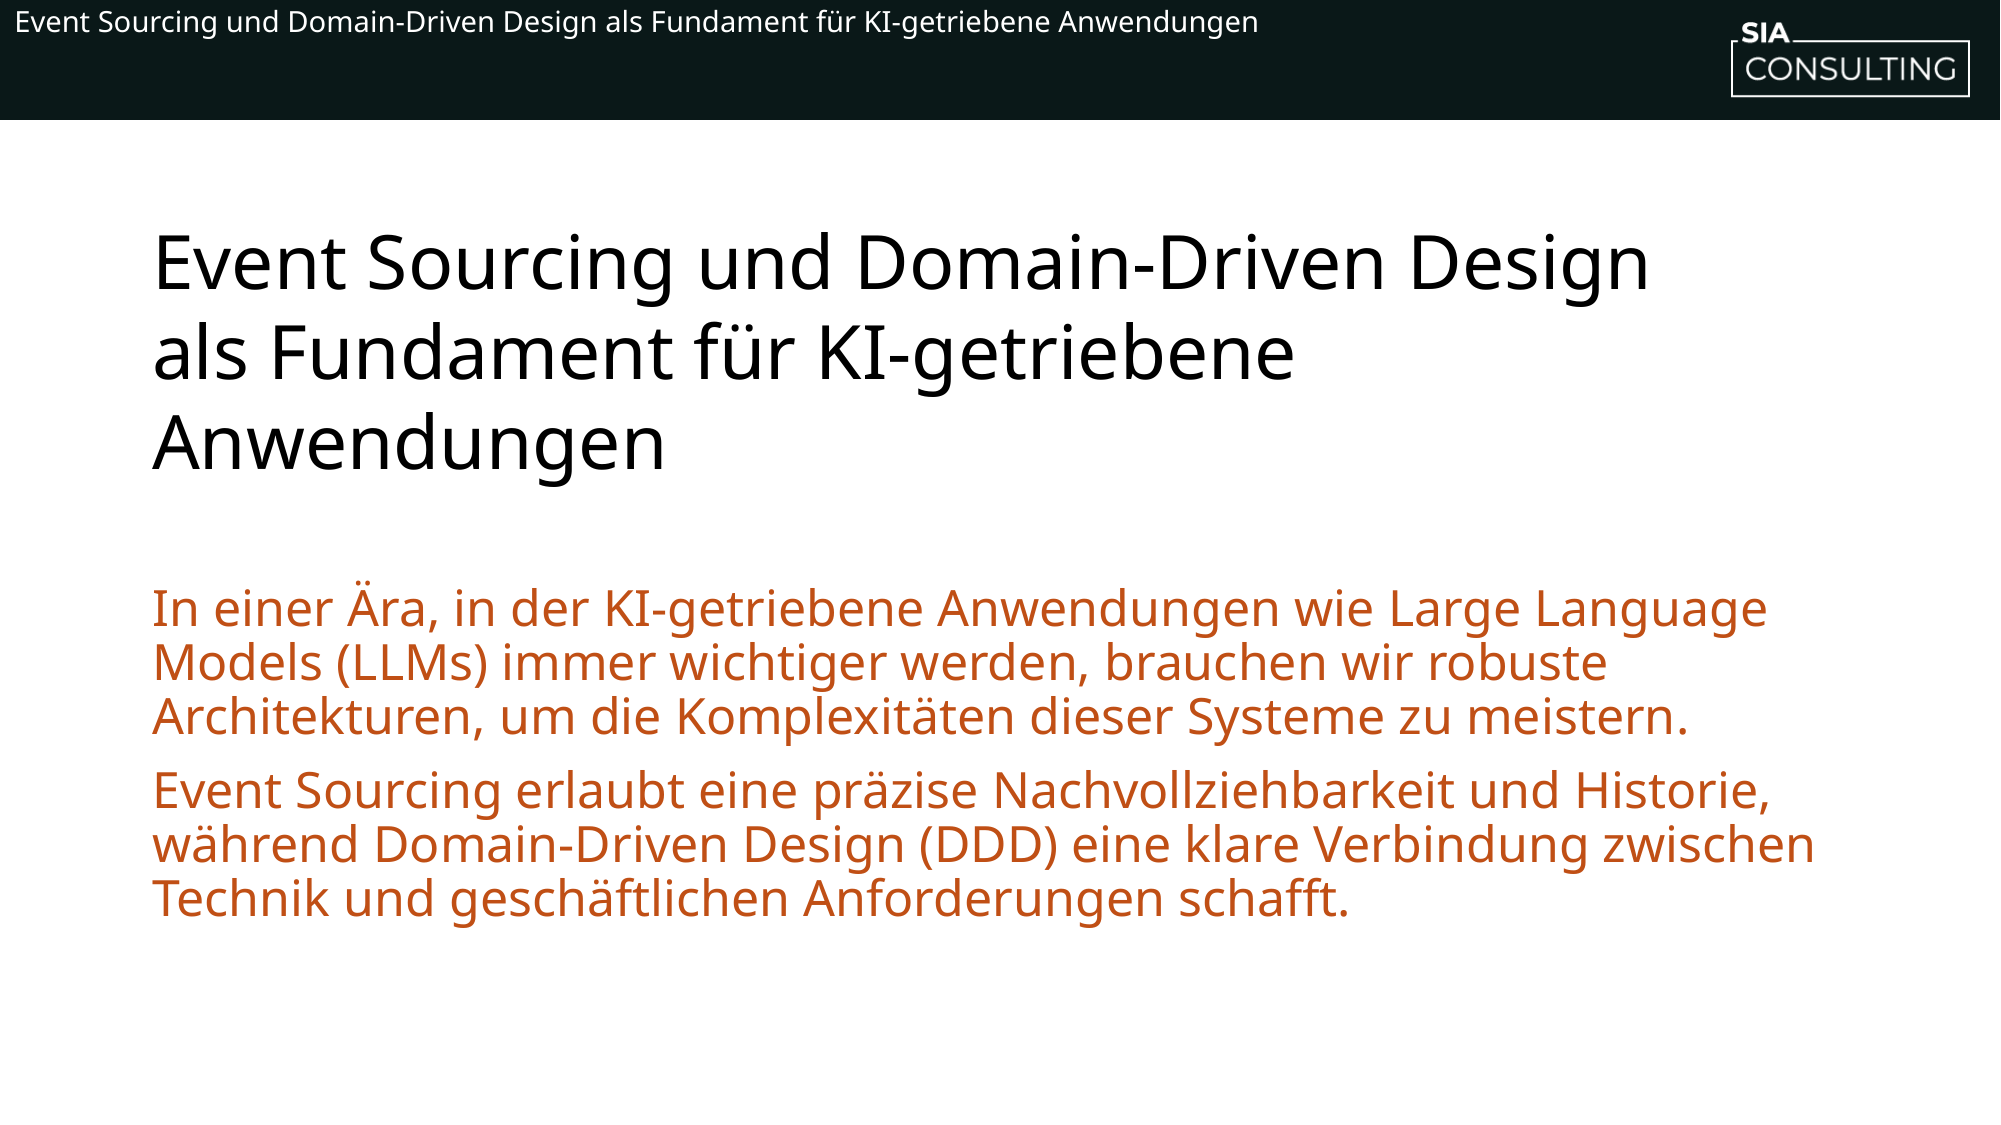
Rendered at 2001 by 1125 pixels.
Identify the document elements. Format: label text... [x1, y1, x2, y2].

picture [0, 0, 2000, 120]
text_box Event Sourcing und Domain-Driven Design als Fundament für KI-getriebene Anwendungen [137, 206, 1687, 492]
list In einer Ära, in der KI-getriebene Anwendungen wie Large Language Models (LLMs) immer wichtiger werden, brauchen wir robuste Architekturen, um die Komplexitäten dieser Systeme zu meistern. Event Sourcing erlaubt eine präzise Nachvollziehbarkeit und Historie, während Domain-Driven Design (DDD) eine klare Verbindung zwischen Technik und geschäftlichen Anforderungen schafft. [137, 419, 1863, 1040]
